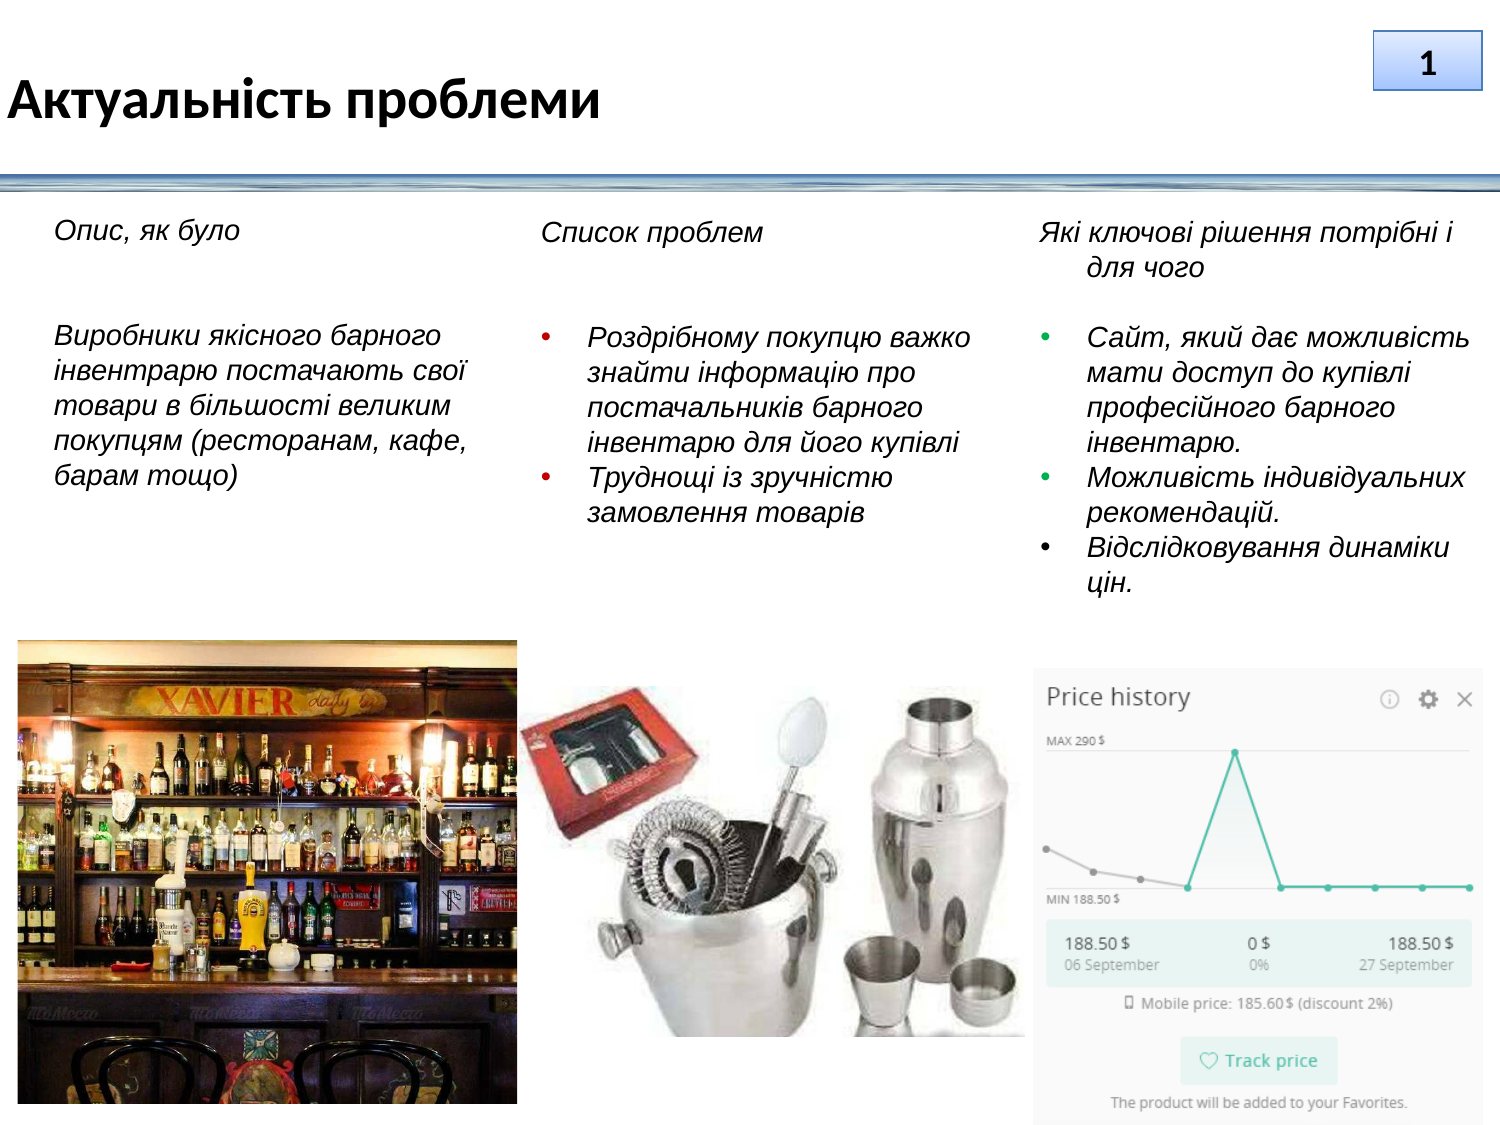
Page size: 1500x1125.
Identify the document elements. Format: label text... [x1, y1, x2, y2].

text_box Які ключові рішення потрібні і для чого Сайт, який дає можливість мати доступ до купівлі професійного барного інвентарю. Можливість індивідуальних рекомендацій. Відслідковування динаміки цін. [1032, 206, 1484, 606]
picture [0, 173, 1500, 193]
picture [17, 640, 518, 1104]
picture [1033, 668, 1483, 1125]
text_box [1373, 30, 1483, 91]
title Актуальність проблеми [0, 30, 1353, 161]
text_box Список проблем Роздрібному покупцю важко знайти інформацію про постачальників барного інвентарю для його купівлі Труднощі із зручністю замовлення товарів [533, 206, 984, 641]
picture [519, 686, 1025, 1037]
text_box Опис, як було Виробники якісного барного інвентрарю постачають свої товари в більшості великим покупцям (ресторанам, кафе, барам тощо) [46, 203, 498, 499]
